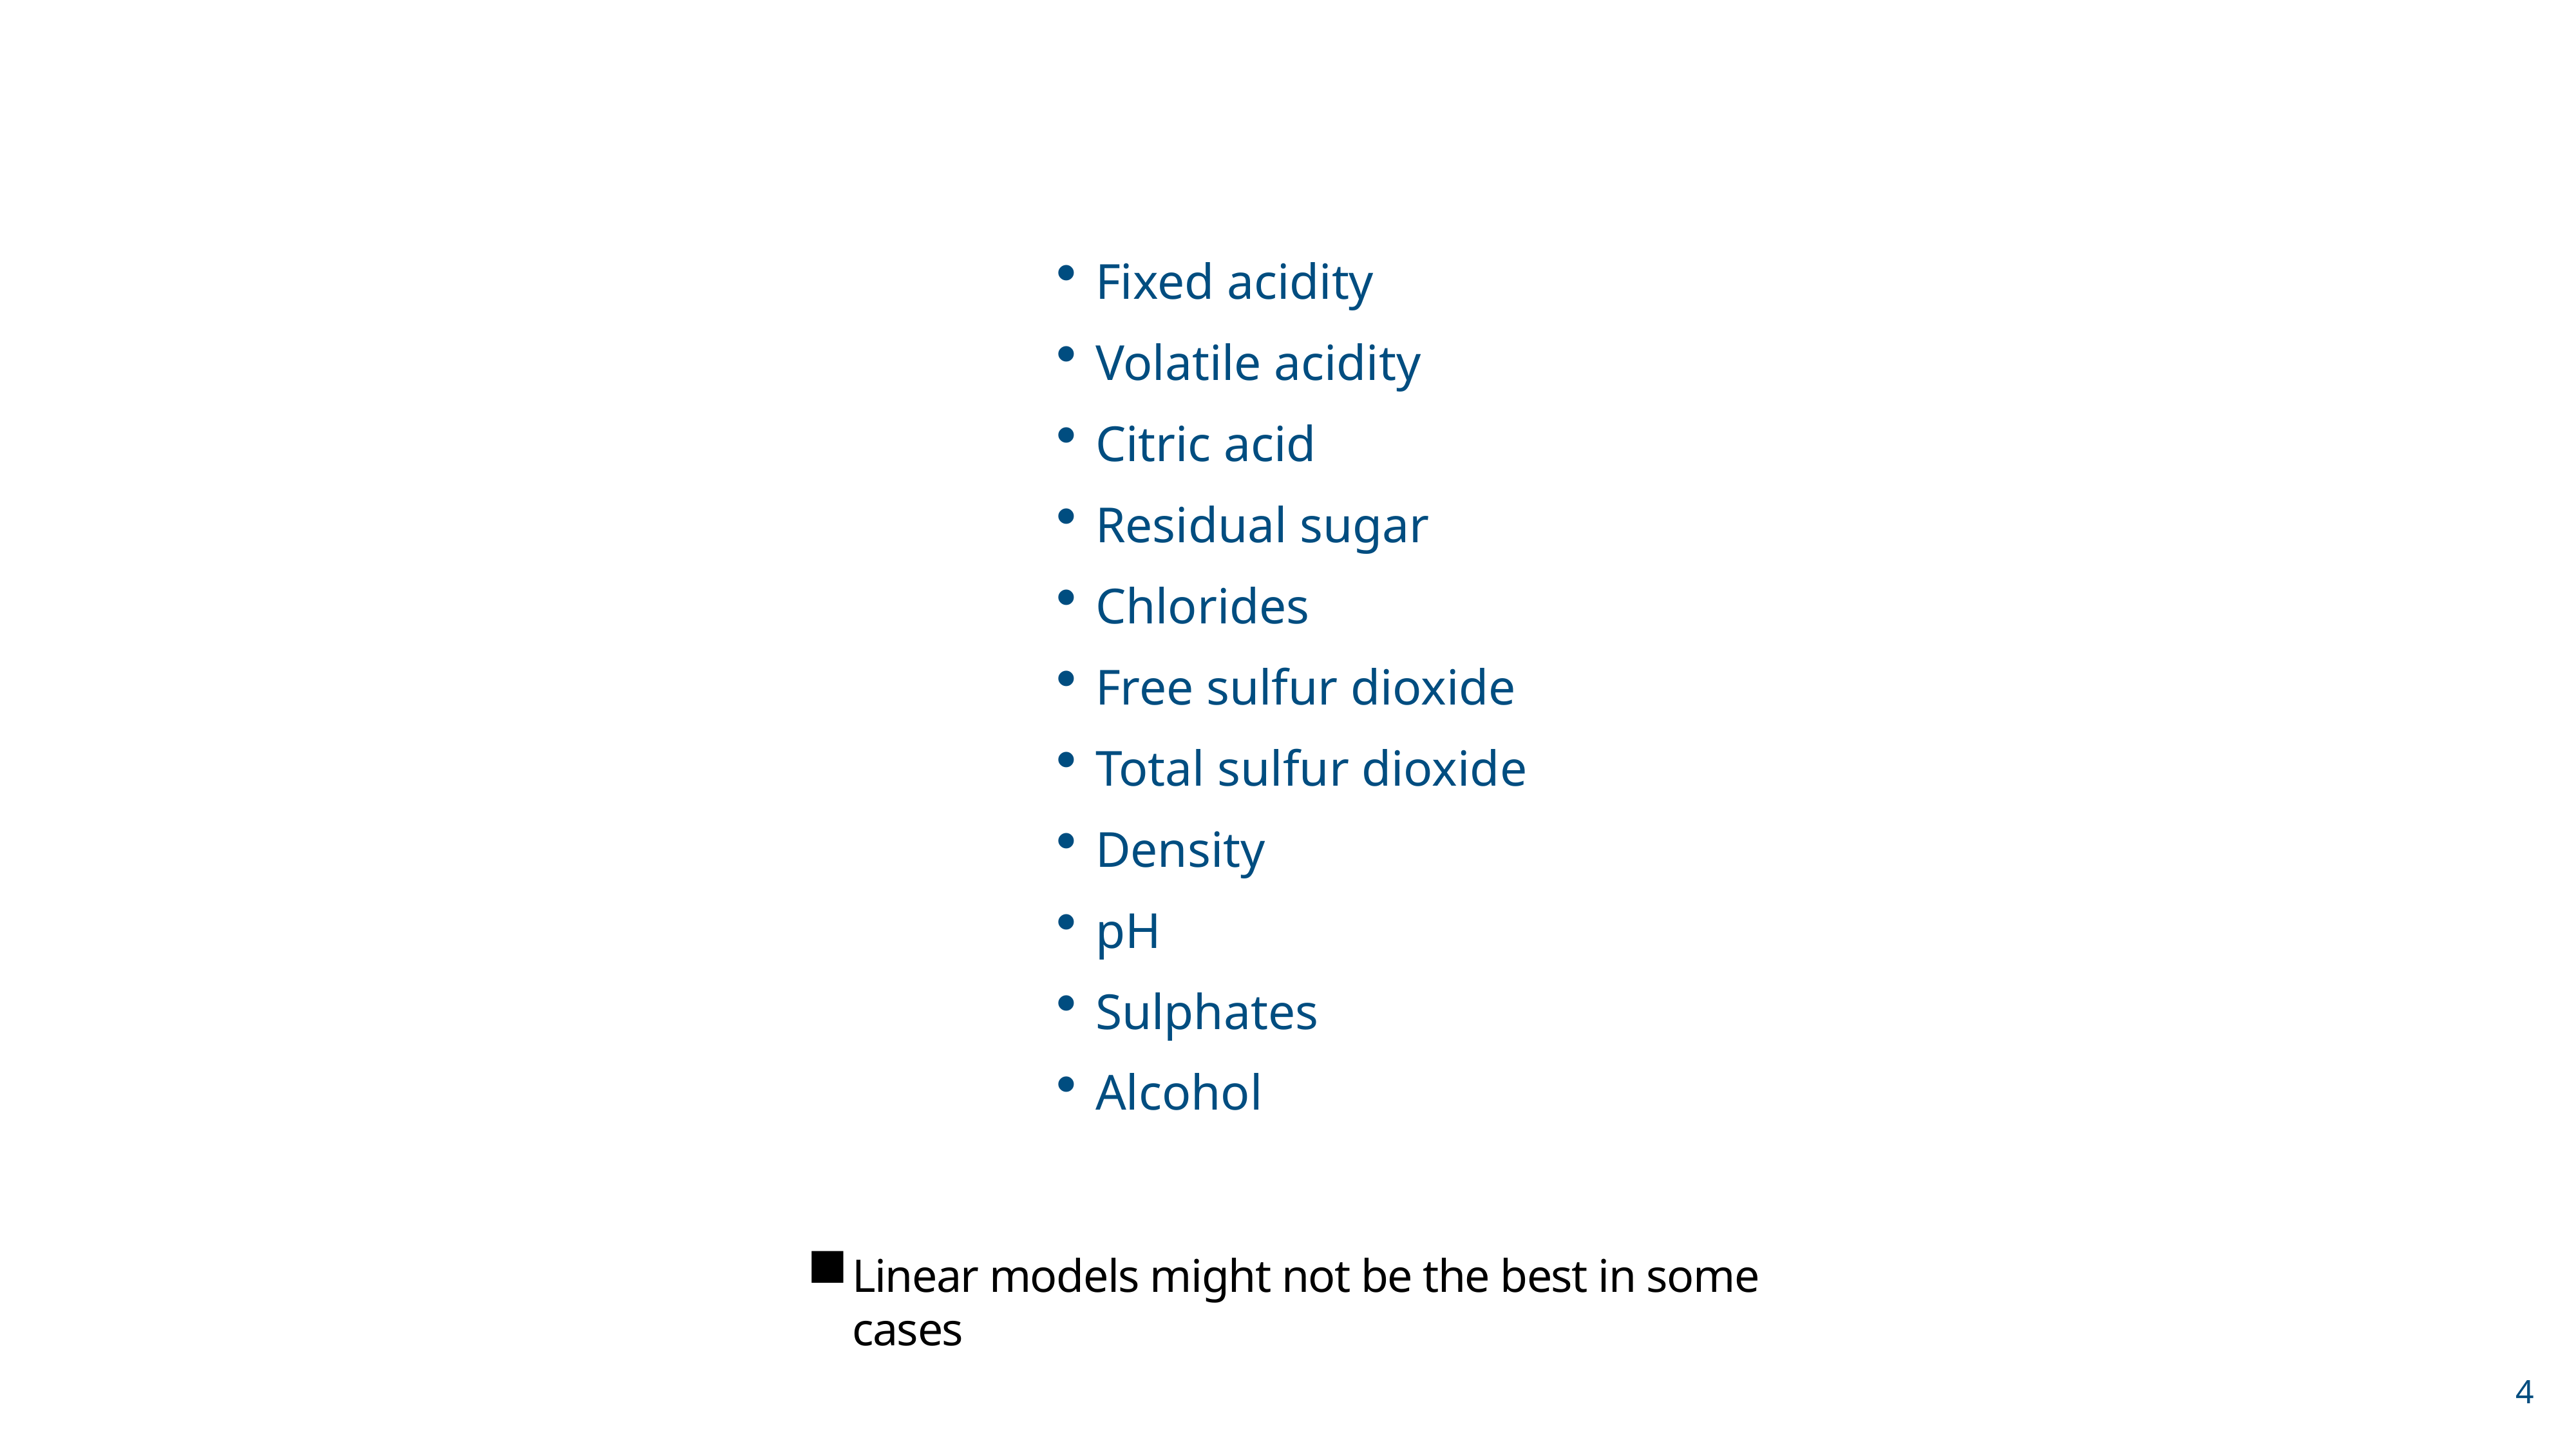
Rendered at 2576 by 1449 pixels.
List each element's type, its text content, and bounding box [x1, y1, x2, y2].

text_box Fixed acidity Volatile acidity Citric acid Residual sugar Chlorides Free sulfur dioxide Total sulfur dioxide Density pH Sulphates Alcohol [1051, 222, 1540, 1126]
text_box 4 [2405, 1338, 2560, 1449]
text_box Linear models might not be the best in some cases [801, 1241, 1842, 1361]
